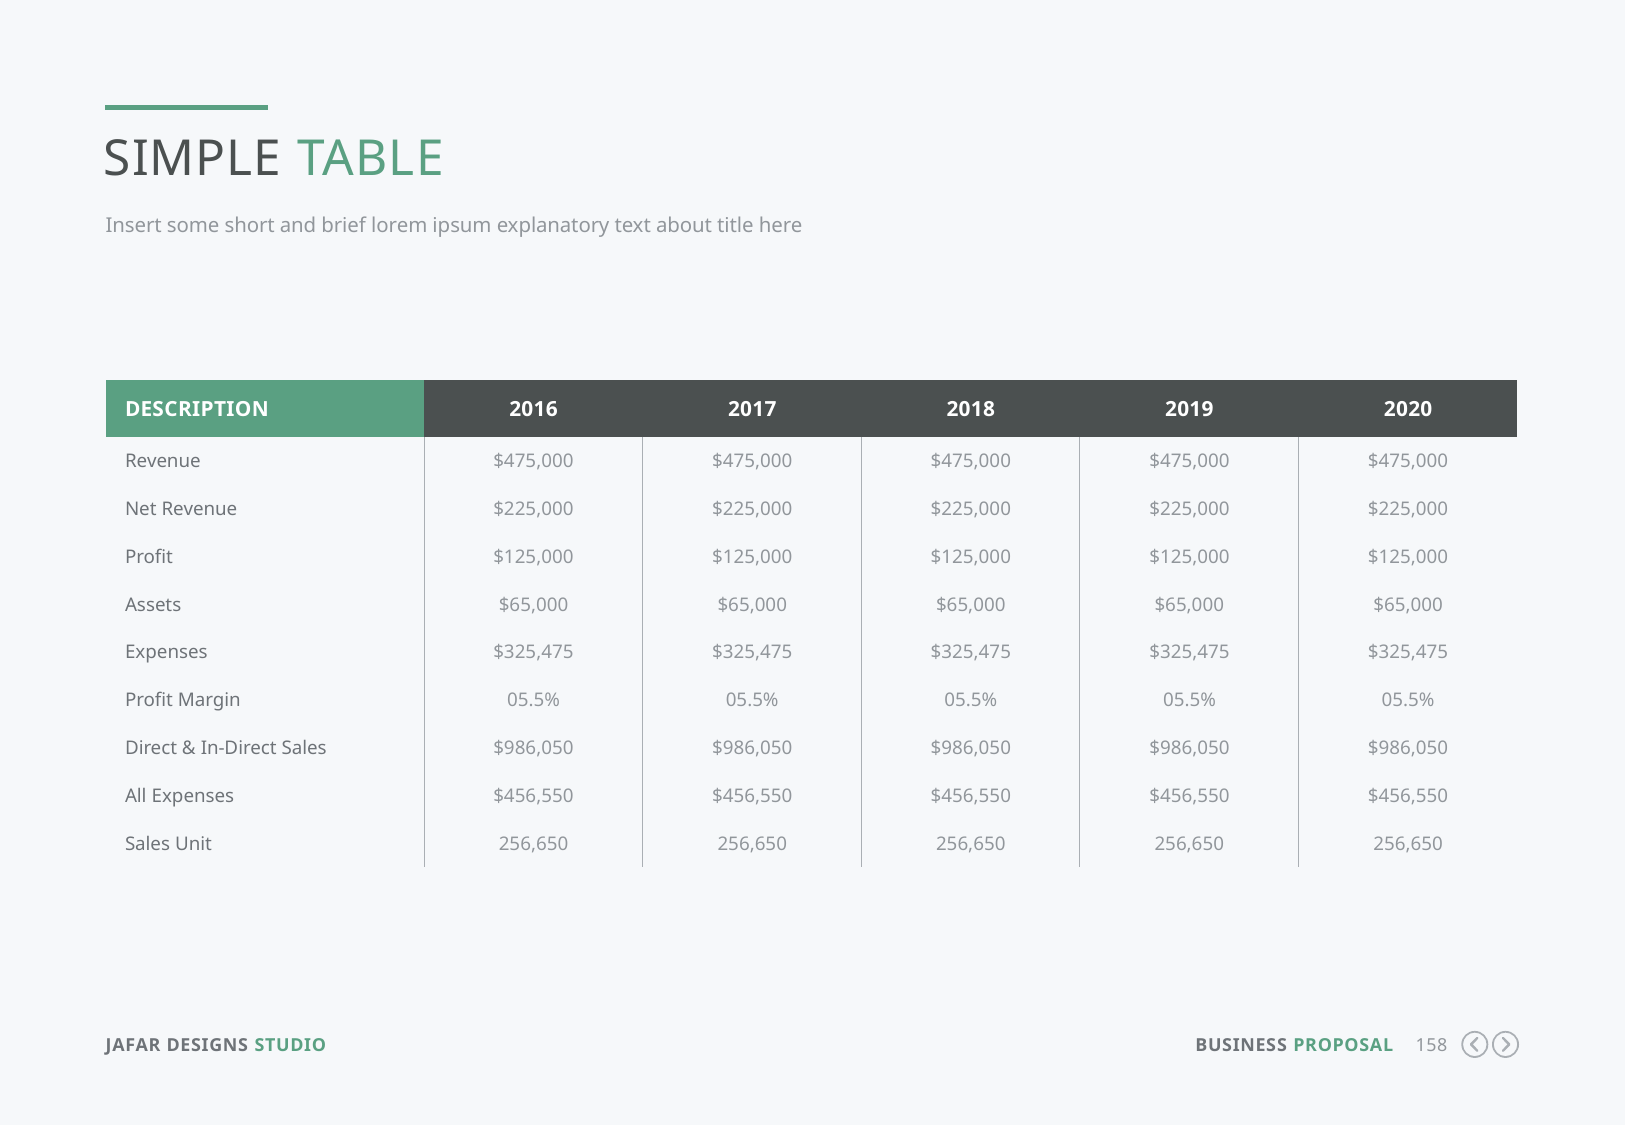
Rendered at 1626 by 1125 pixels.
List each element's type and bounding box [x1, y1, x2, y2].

table_header [106, 380, 1517, 437]
list [105, 209, 1519, 241]
table_cell [1080, 437, 1298, 867]
table_cell [425, 437, 642, 867]
table_cell [106, 437, 424, 867]
table_cell [862, 437, 1079, 867]
table_cell [1299, 437, 1517, 867]
table_cell [643, 437, 861, 867]
list [103, 125, 1518, 188]
